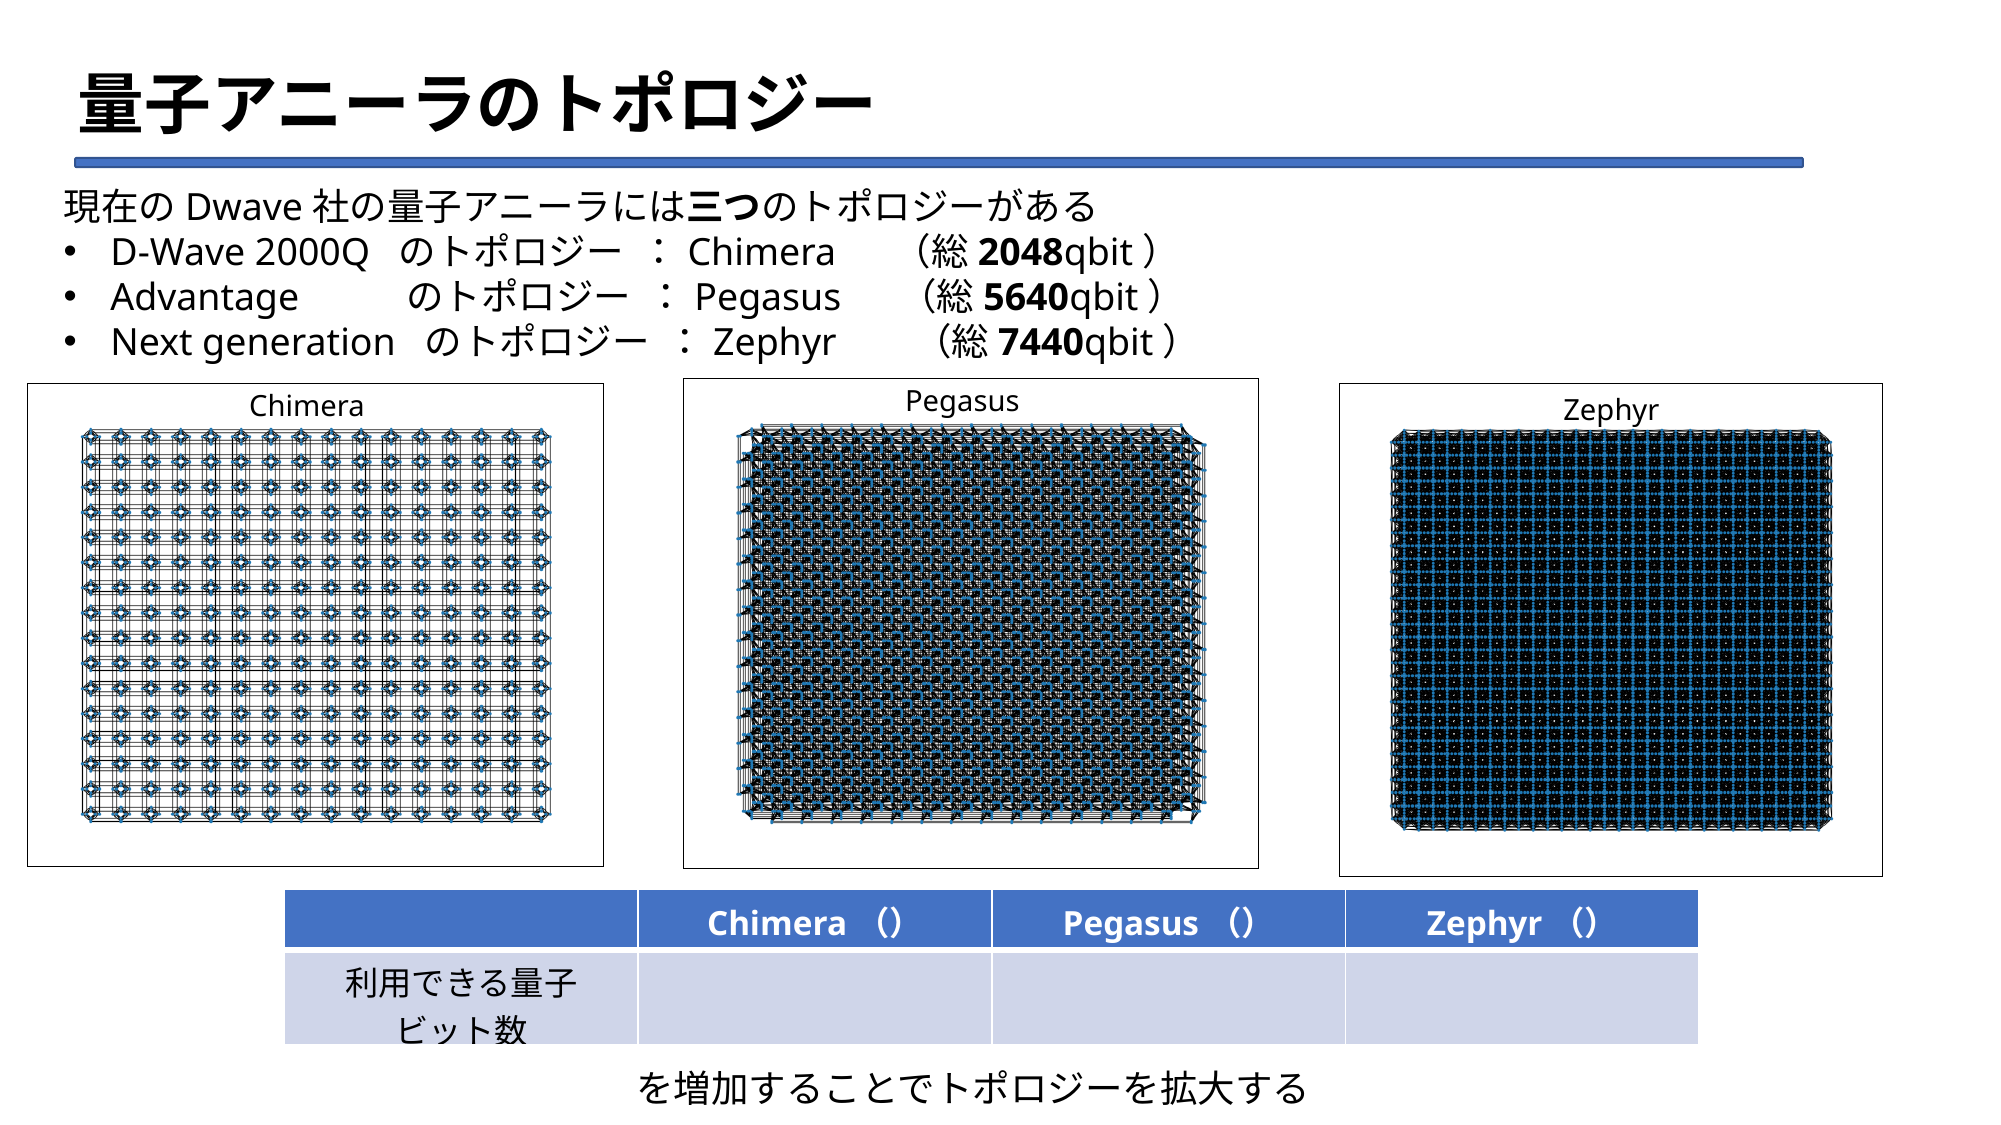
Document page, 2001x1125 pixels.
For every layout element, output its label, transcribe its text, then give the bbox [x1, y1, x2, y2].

picture [1338, 383, 1883, 877]
text_box Chimera [234, 379, 397, 383]
picture [27, 383, 603, 868]
text_box 現在のDwave社の量子アニーラには三つのトポロジーがある D-Wave 2000Q のトポロジー ：Chimera （総2048qbit） Advantage のトポロジー ：Pegasus （総5640qbit） Next generation のトポロジー ：Zephyr （総7440qbit） [48, 175, 1215, 461]
title 量子アニーラのトポロジー [63, 57, 1791, 156]
picture [683, 378, 1259, 869]
text_box [74, 156, 1804, 169]
